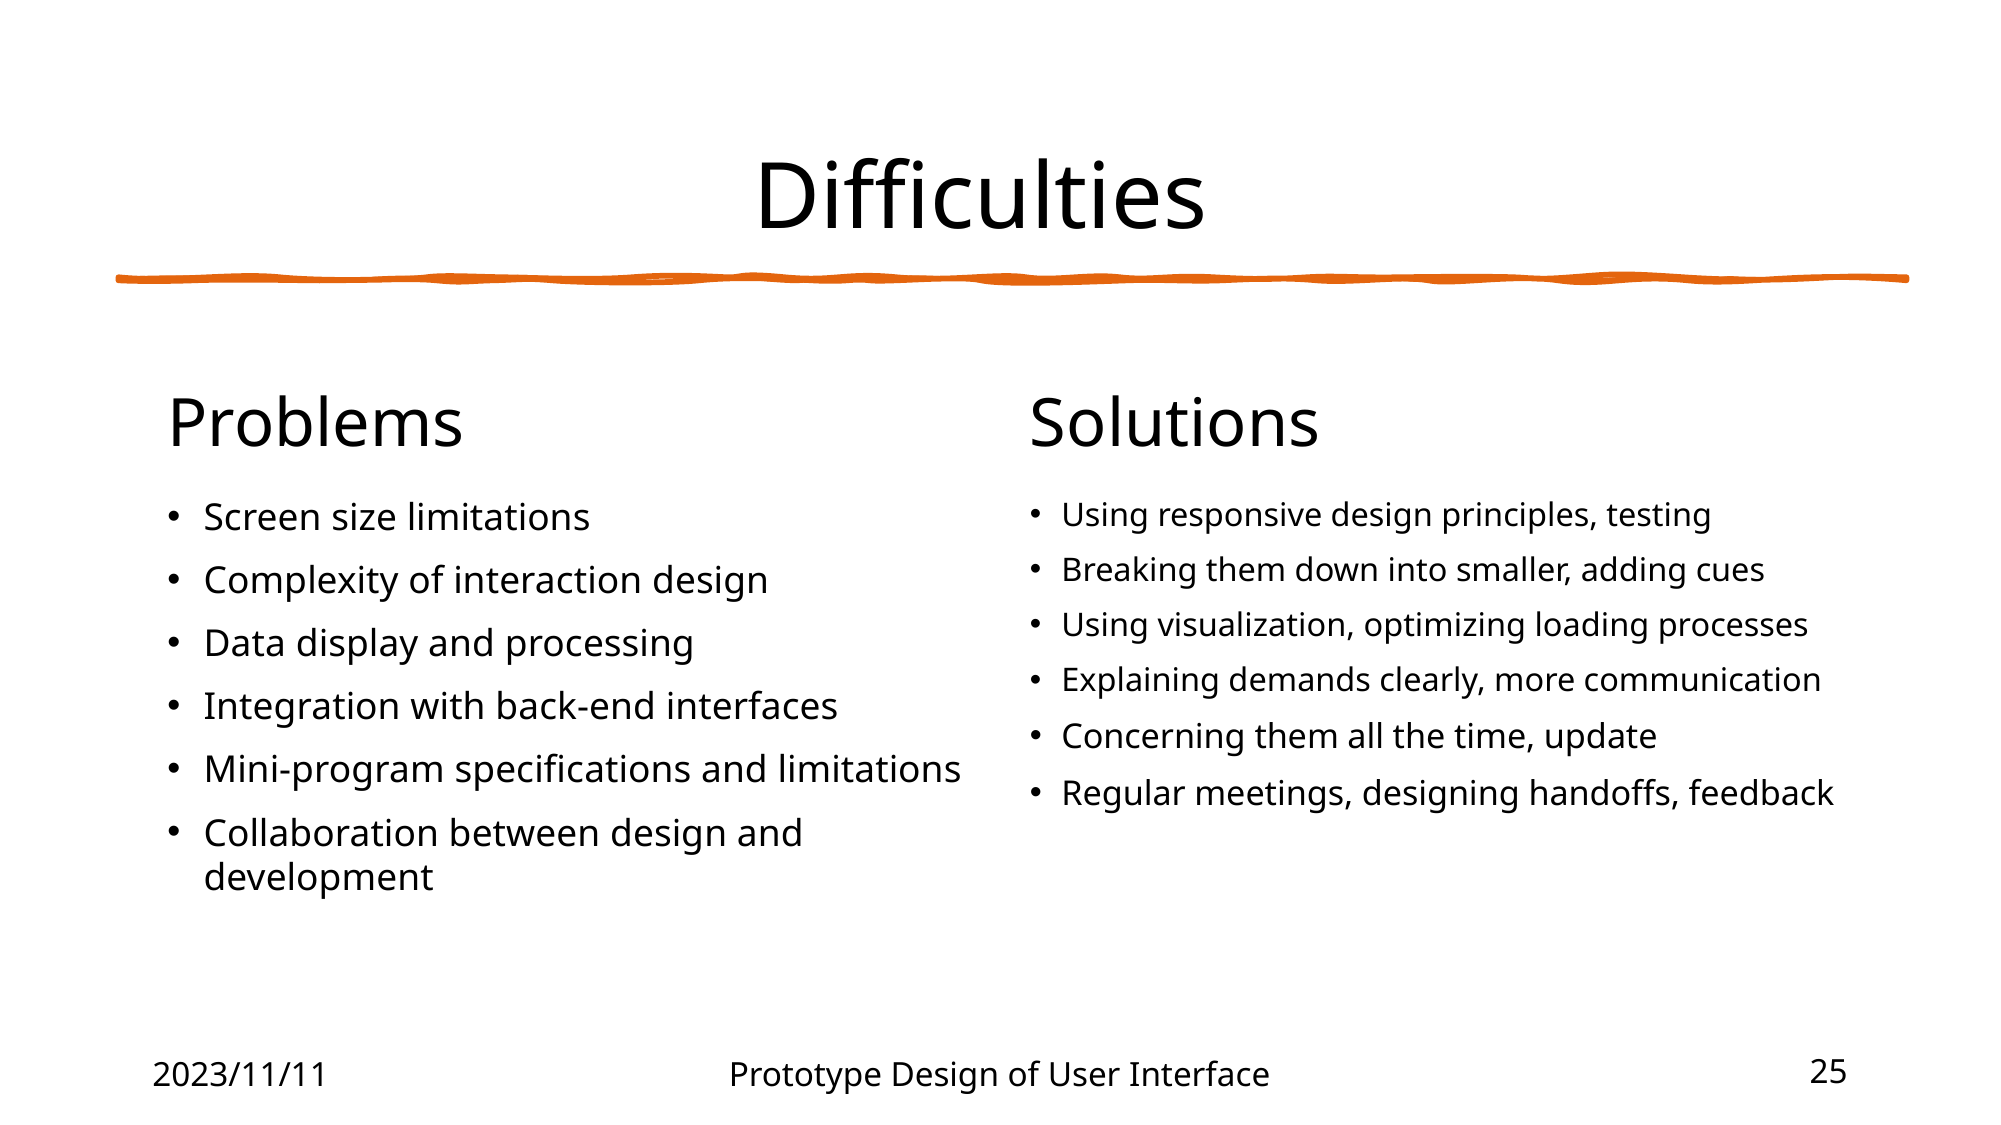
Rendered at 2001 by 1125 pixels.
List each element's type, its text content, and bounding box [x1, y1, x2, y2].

slide_number 25 [1412, 1042, 1863, 1103]
list Using responsive design principles, testing Breaking them down into smaller, adding cues Using visualization, optimizing loading processes Explaining demands clearly, more communication Concerning them all the time, update Regular meetings, designing handoffs, feedback [1014, 486, 1866, 908]
list Problems [152, 332, 999, 468]
list Screen size limitations Complexity of interaction design Data display and processing Integration with back-end interfaces Mini-program specifications and limitations Collaboration between design and development [152, 486, 999, 908]
title Difficulties [137, 59, 1863, 278]
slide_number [137, 1042, 588, 1103]
footer Prototype Design of User Interface [662, 1042, 1338, 1103]
list Solutions [1014, 332, 1866, 468]
